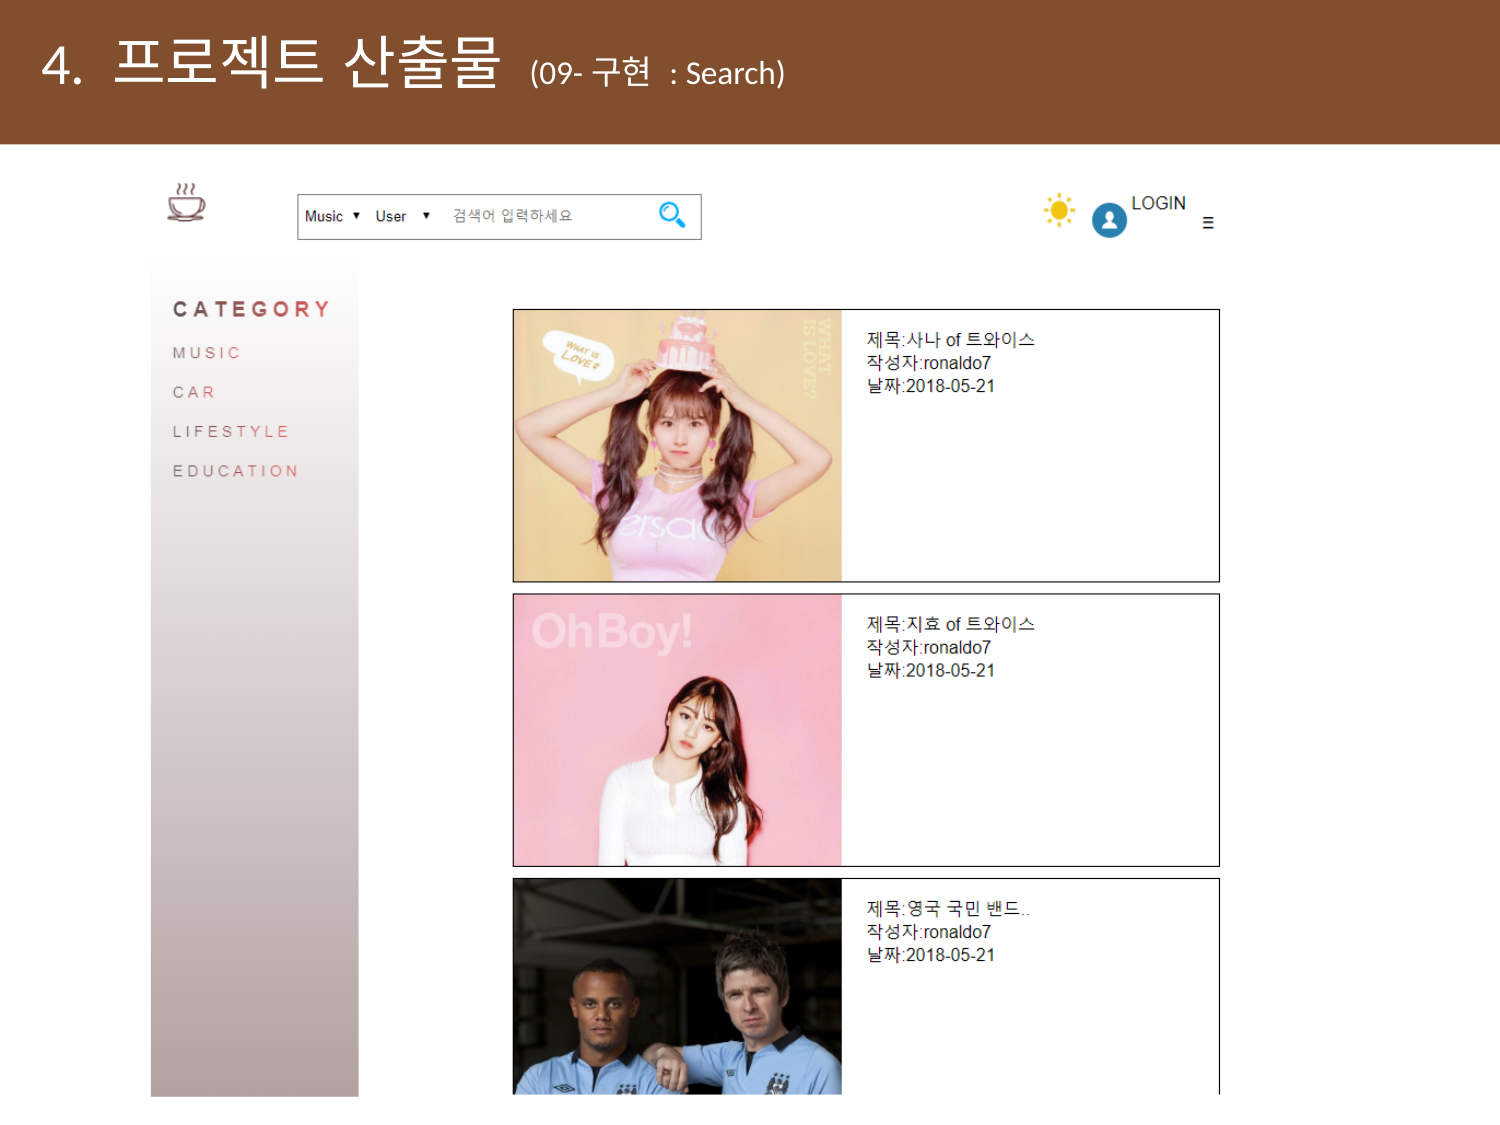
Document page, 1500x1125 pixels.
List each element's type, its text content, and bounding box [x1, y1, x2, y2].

picture [139, 170, 1360, 1099]
text_box 4. 프로젝트 산출물 (09-구현 : Search) [26, 19, 801, 104]
text_box [0, 0, 1500, 145]
